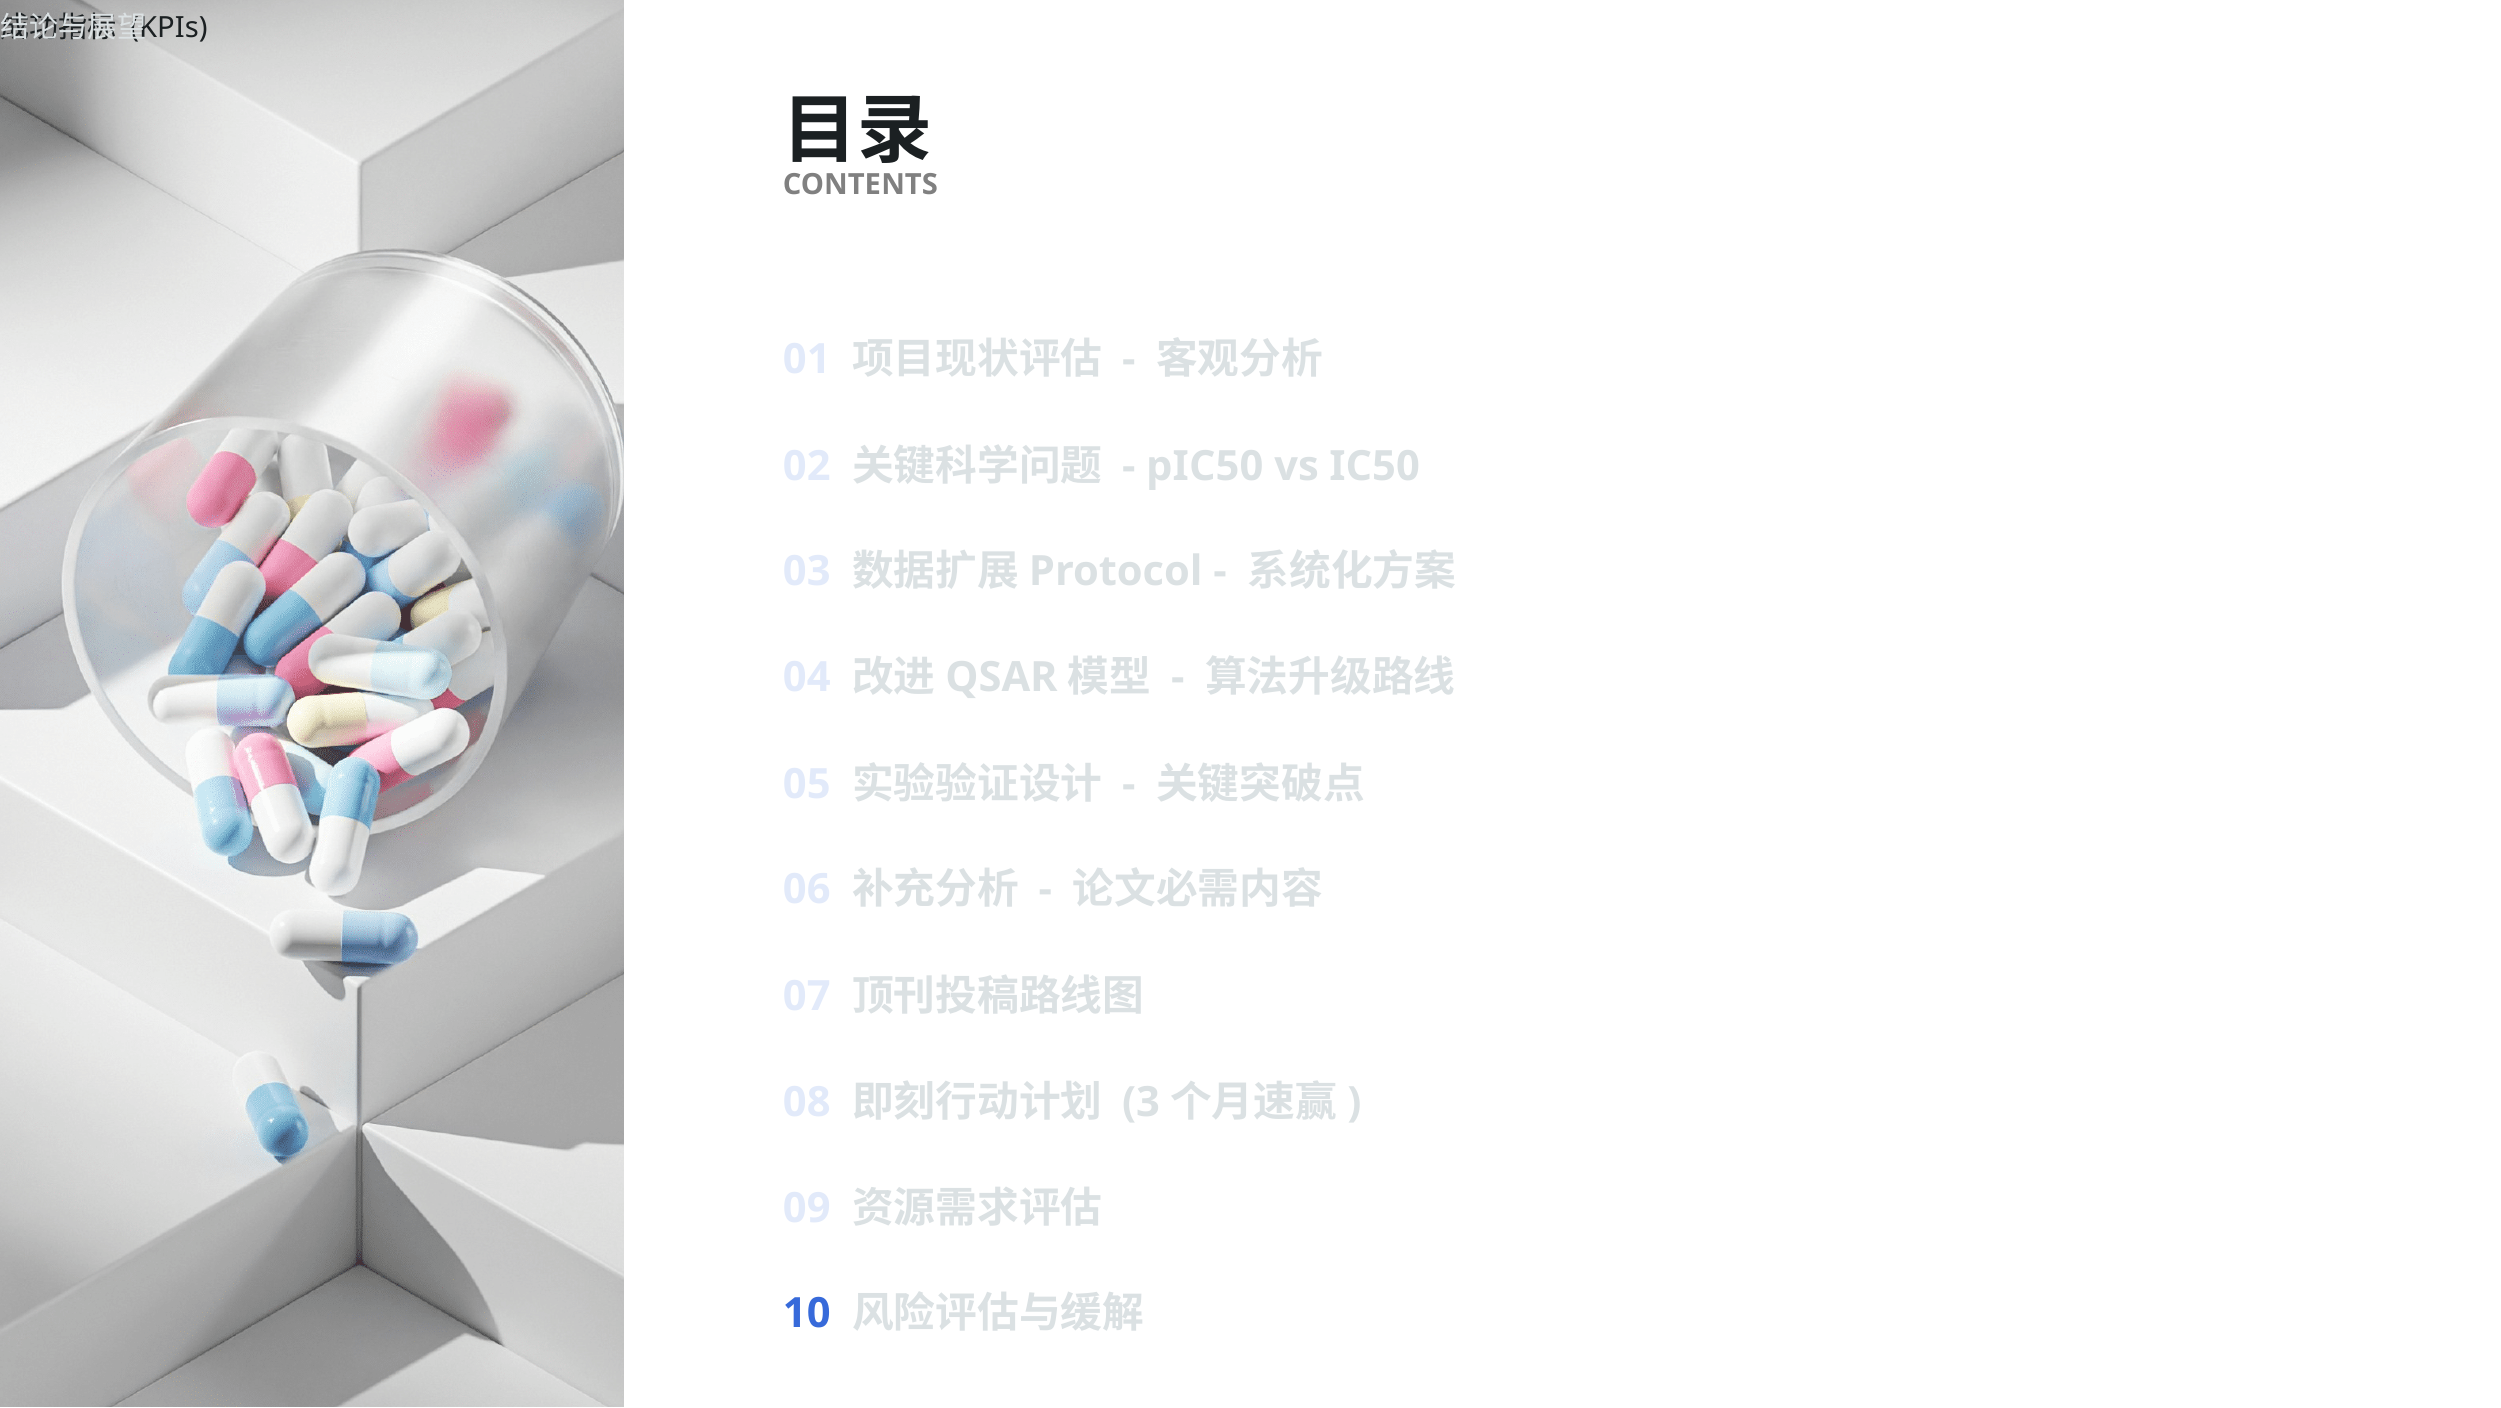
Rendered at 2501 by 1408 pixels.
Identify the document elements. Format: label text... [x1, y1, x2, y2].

text_box 06 [782, 841, 849, 920]
picture [0, 0, 624, 1407]
text_box 09 [783, 1161, 851, 1239]
text_box 08 [783, 1054, 851, 1133]
text_box 01 [782, 311, 834, 390]
text_box 改进QSAR模型 - 算法升级路线 [852, 630, 2336, 708]
text_box 10 [783, 1266, 845, 1344]
text_box CONTENTS [783, 150, 986, 207]
text_box 数据扩展Protocol - 系统化方案 [851, 523, 2336, 602]
text_box 关键科学问题 - pIC50 vs IC50 [851, 418, 2336, 497]
text_box 资源需求评估 [851, 1161, 2336, 1239]
text_box 07 [783, 948, 846, 1026]
text_box 04 [782, 630, 852, 708]
text_box 风险评估与缓解 [851, 1266, 2336, 1344]
text_box 02 [783, 418, 851, 497]
text_box 即刻行动计划 (3个月速赢) [851, 1054, 2336, 1133]
text_box 实验验证设计 - 关键突破点 [851, 736, 2336, 815]
text_box 项目现状评估 - 客观分析 [851, 311, 2336, 390]
text_box 05 [782, 736, 849, 815]
text_box 顶刊投稿路线图 [851, 948, 2336, 1026]
text_box 目录 [782, 58, 1008, 171]
text_box 03 [782, 523, 849, 602]
text_box 补充分析 - 论文必需内容 [851, 841, 2336, 920]
